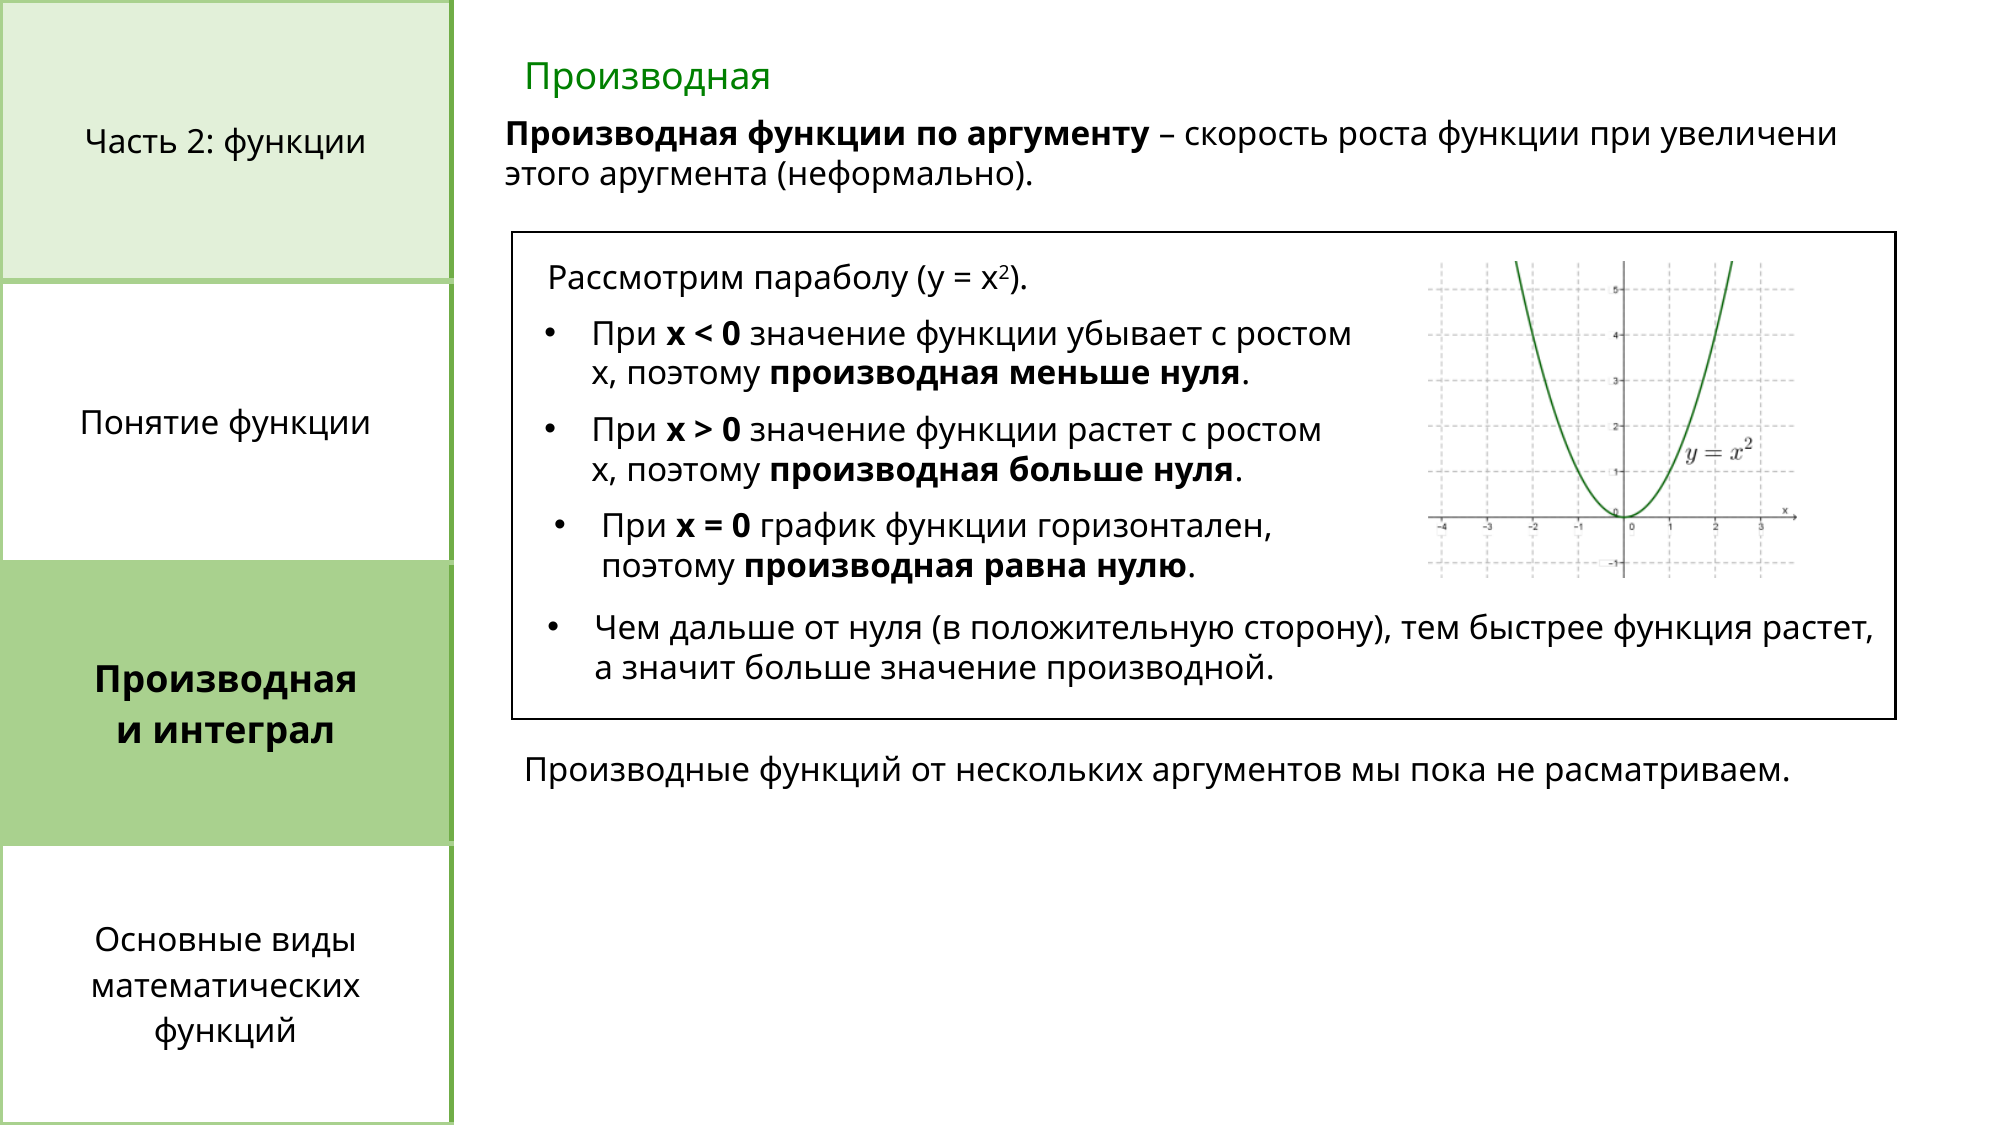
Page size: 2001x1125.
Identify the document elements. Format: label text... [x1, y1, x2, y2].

table_cell Основные виды математических функций [3, 846, 449, 1122]
table_cell Производная и интеграл [3, 565, 449, 841]
text_box Производная [509, 44, 787, 104]
text_box Производная функции по аргументу – скорость роста функции при увеличени этого аругмента (неформально). [490, 104, 1855, 200]
picture [1428, 261, 1797, 578]
table_cell Понятие функции [3, 284, 449, 560]
text_box Производные функций от нескольких аргументов мы пока не расматриваем. [509, 740, 1808, 795]
text_box [511, 231, 1897, 720]
table_header Часть 2: функции [3, 3, 449, 278]
text_box Чем дальше от нуля (в положительную сторону), тем быстрее функция растет, а значит больше значение производной. [532, 598, 1892, 694]
